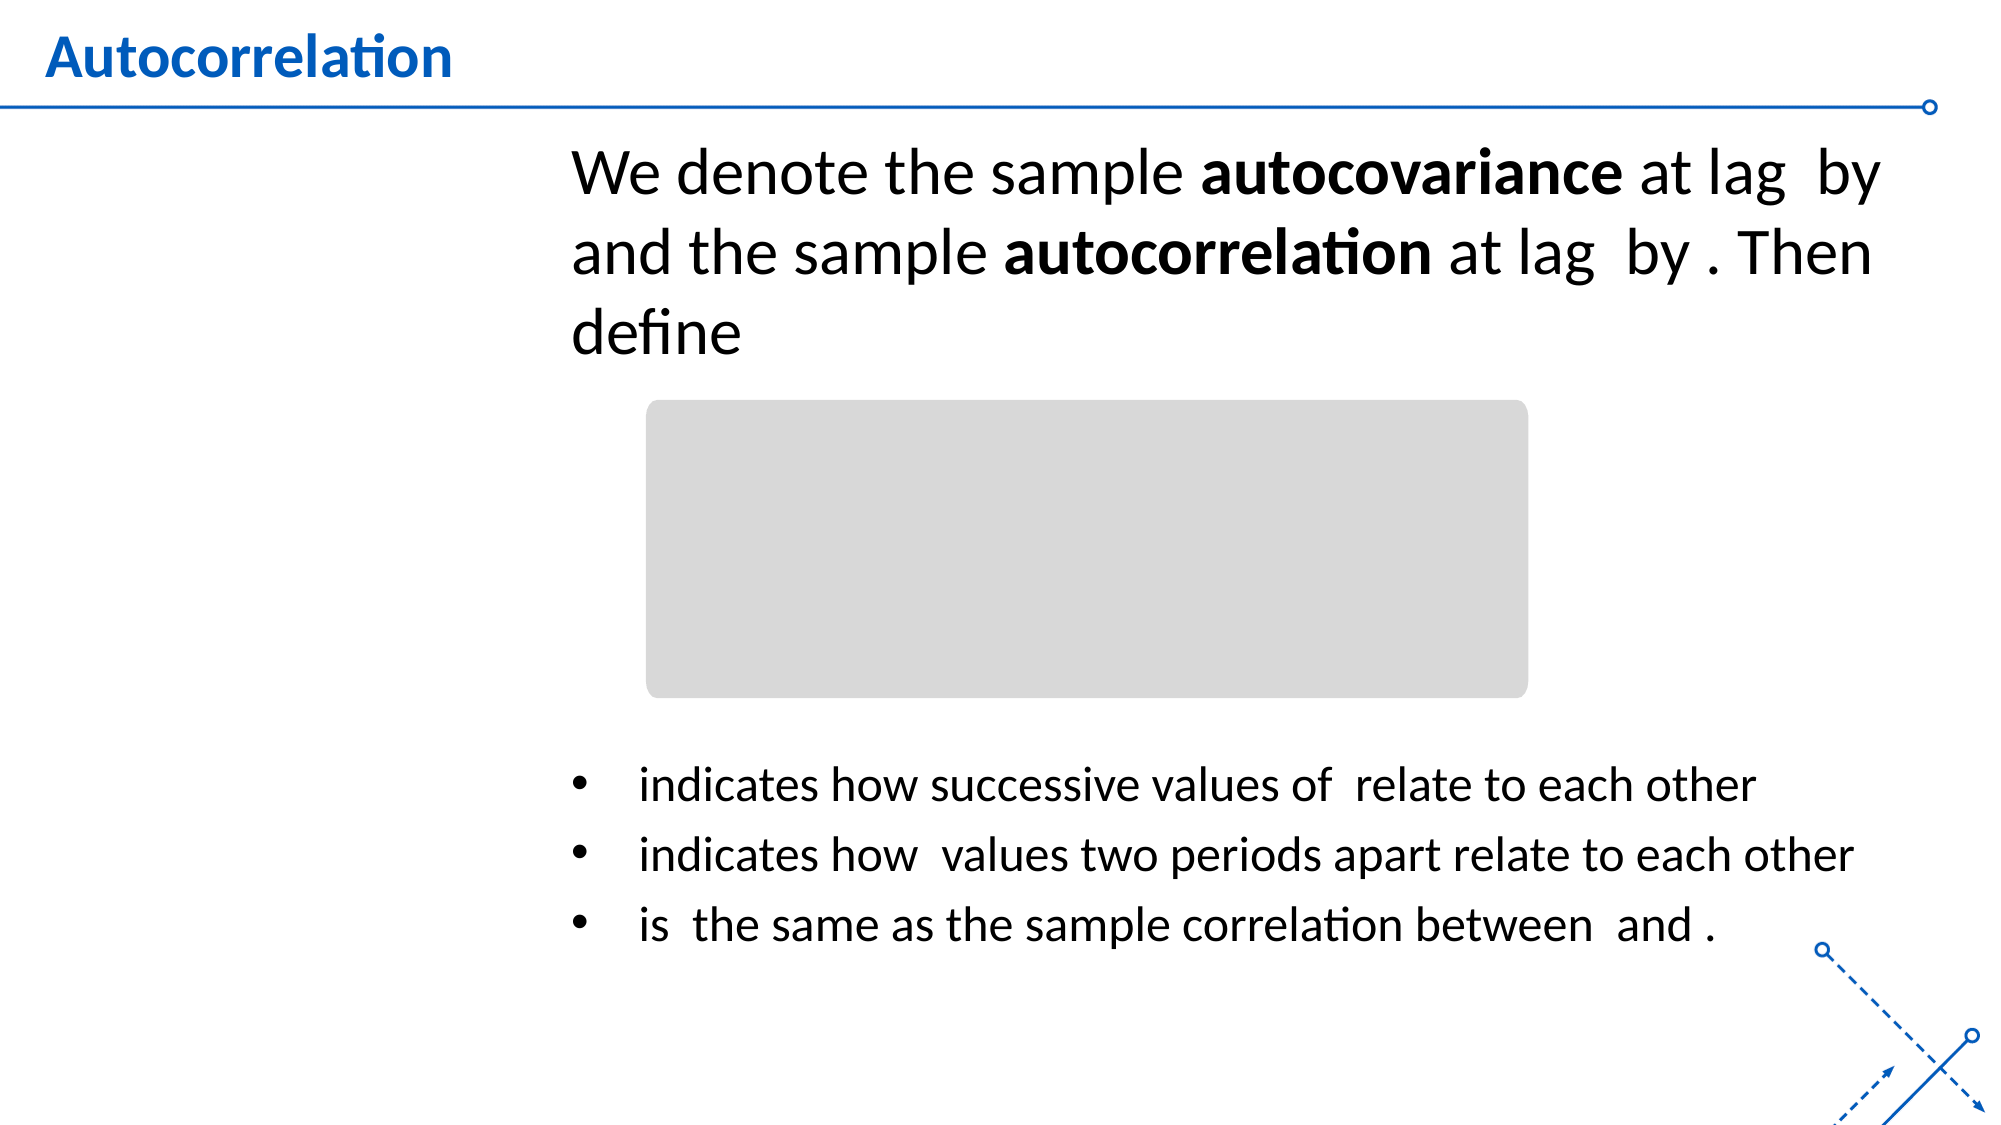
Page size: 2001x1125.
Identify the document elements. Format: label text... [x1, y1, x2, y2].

title Autocorrelation [30, 7, 1968, 98]
picture [0, 0, 2001, 1125]
